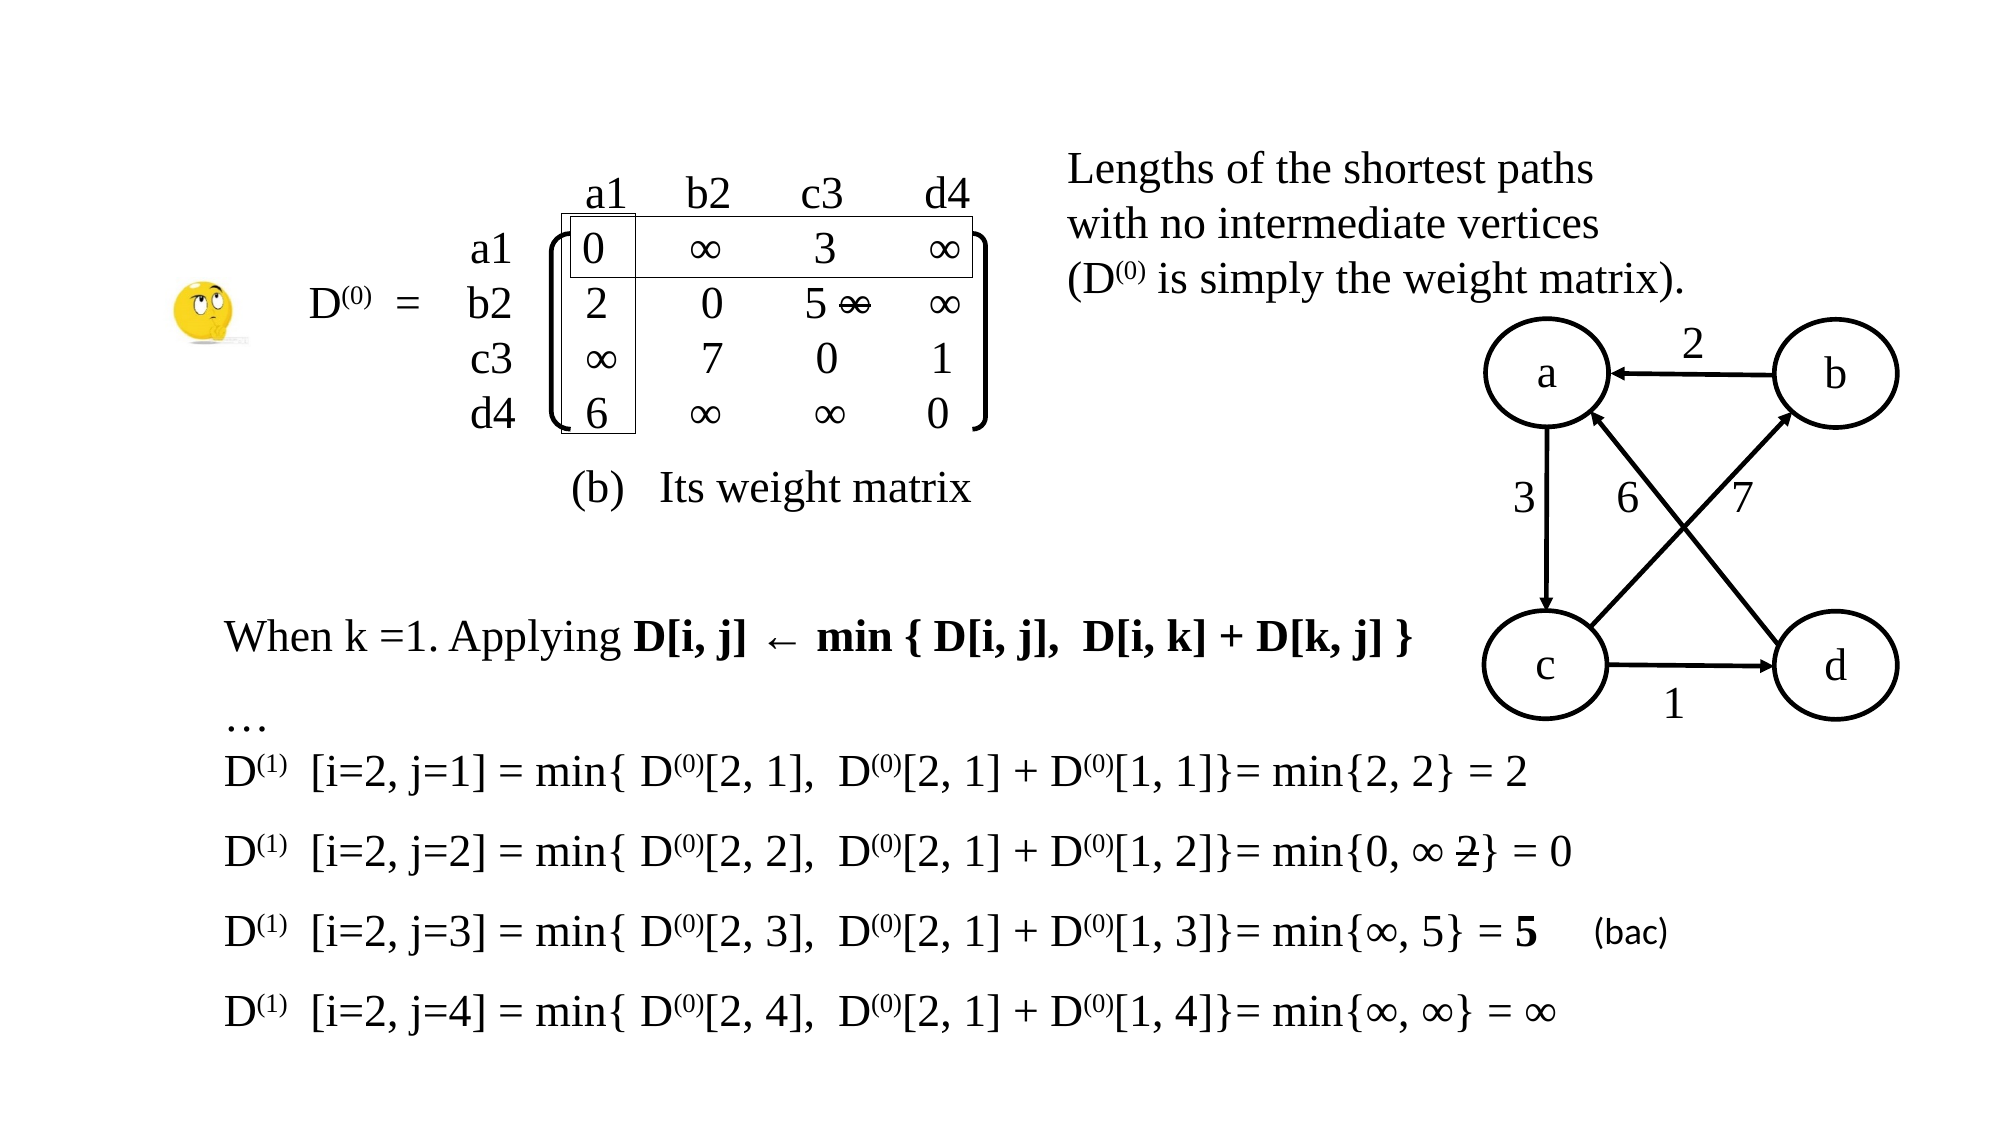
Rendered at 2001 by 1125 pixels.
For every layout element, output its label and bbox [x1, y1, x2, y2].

text_box [208, 100, 1898, 1043]
picture [154, 277, 251, 347]
text_box [556, 448, 1017, 519]
